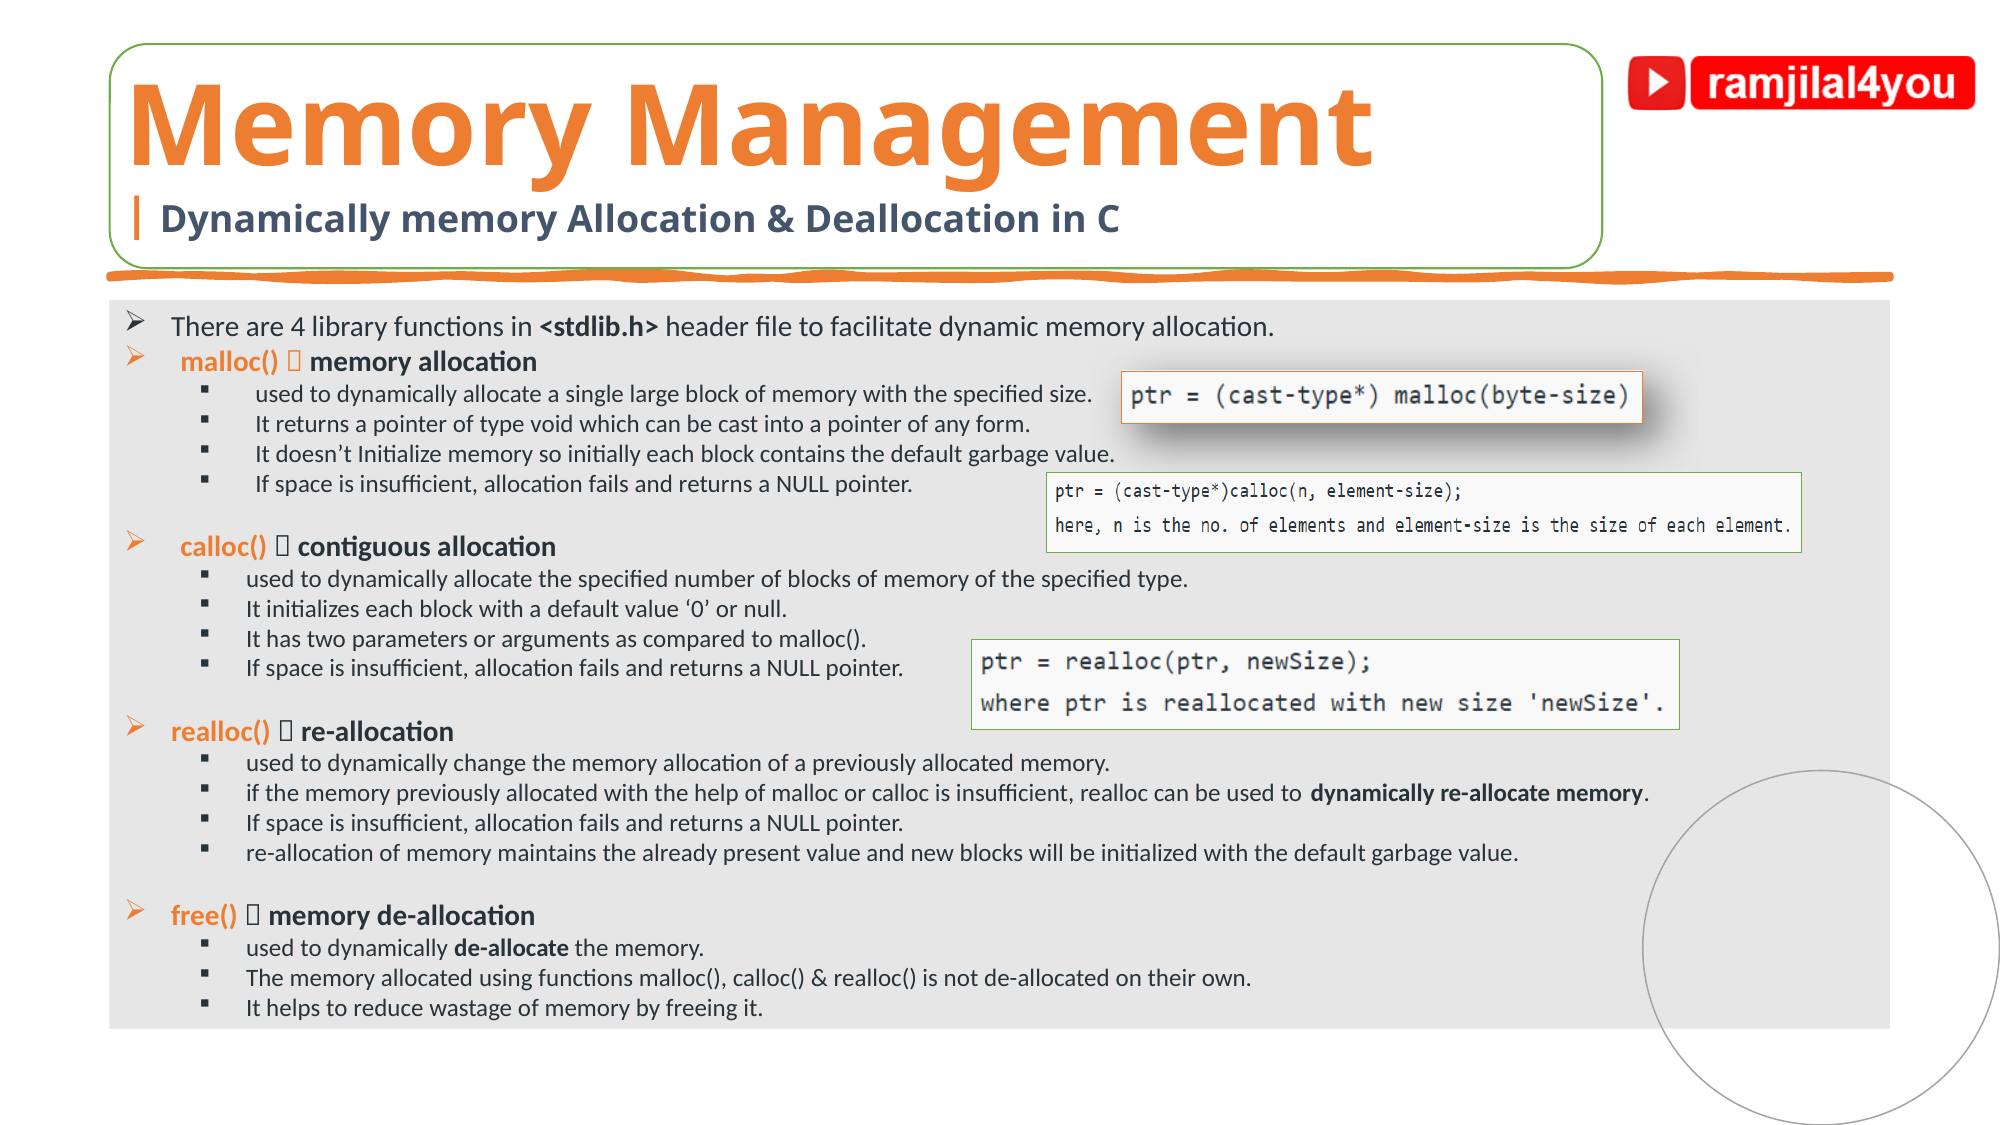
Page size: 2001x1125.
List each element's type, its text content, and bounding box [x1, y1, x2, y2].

text_box Memory Management | Dynamically memory Allocation & Deallocation in C [109, 43, 1603, 269]
text_box [0, 0, 2000, 1125]
text_box [108, 270, 1892, 283]
text_box There are 4 library functions in <stdlib.h> header file to facilitate dynamic memory allocation. malloc()  memory allocation used to dynamically allocate a single large block of memory with the specified size. It returns a pointer of type void which can be cast into a pointer of any form. It doesn’t Initialize memory so initially each block contains the default garbage value. If space is insufficient, allocation fails and returns a NULL pointer. calloc()  contiguous allocation used to dynamically allocate the specified number of blocks of memory of the specified type. It initializes each block with a default value ‘0’ or null. It has two parameters or arguments as compared to malloc(). If space is insufficient, allocation fails and returns a NULL pointer. realloc()  re-allocation used to dynamically change the memory allocation of a previously allocated memory. if the memory previously allocated with the help of malloc or calloc is insufficient, realloc can be used to dynamically re-allocate memory. If space is insufficient, allocation fails and returns a NULL pointer. re-allocation of memory maintains the already present value and new blocks will be initialized with the default garbage value. free()  memory de-allocation used to dynamically de-allocate the memory. The memory allocated using functions malloc(), calloc() & realloc() is not de-allocated on their own. It helps to reduce wastage of memory by freeing it. [109, 300, 1890, 1029]
picture [971, 639, 1680, 730]
text_box [1642, 770, 2000, 1125]
picture [1120, 370, 1643, 424]
picture [1046, 472, 1802, 553]
picture [1627, 55, 1976, 111]
